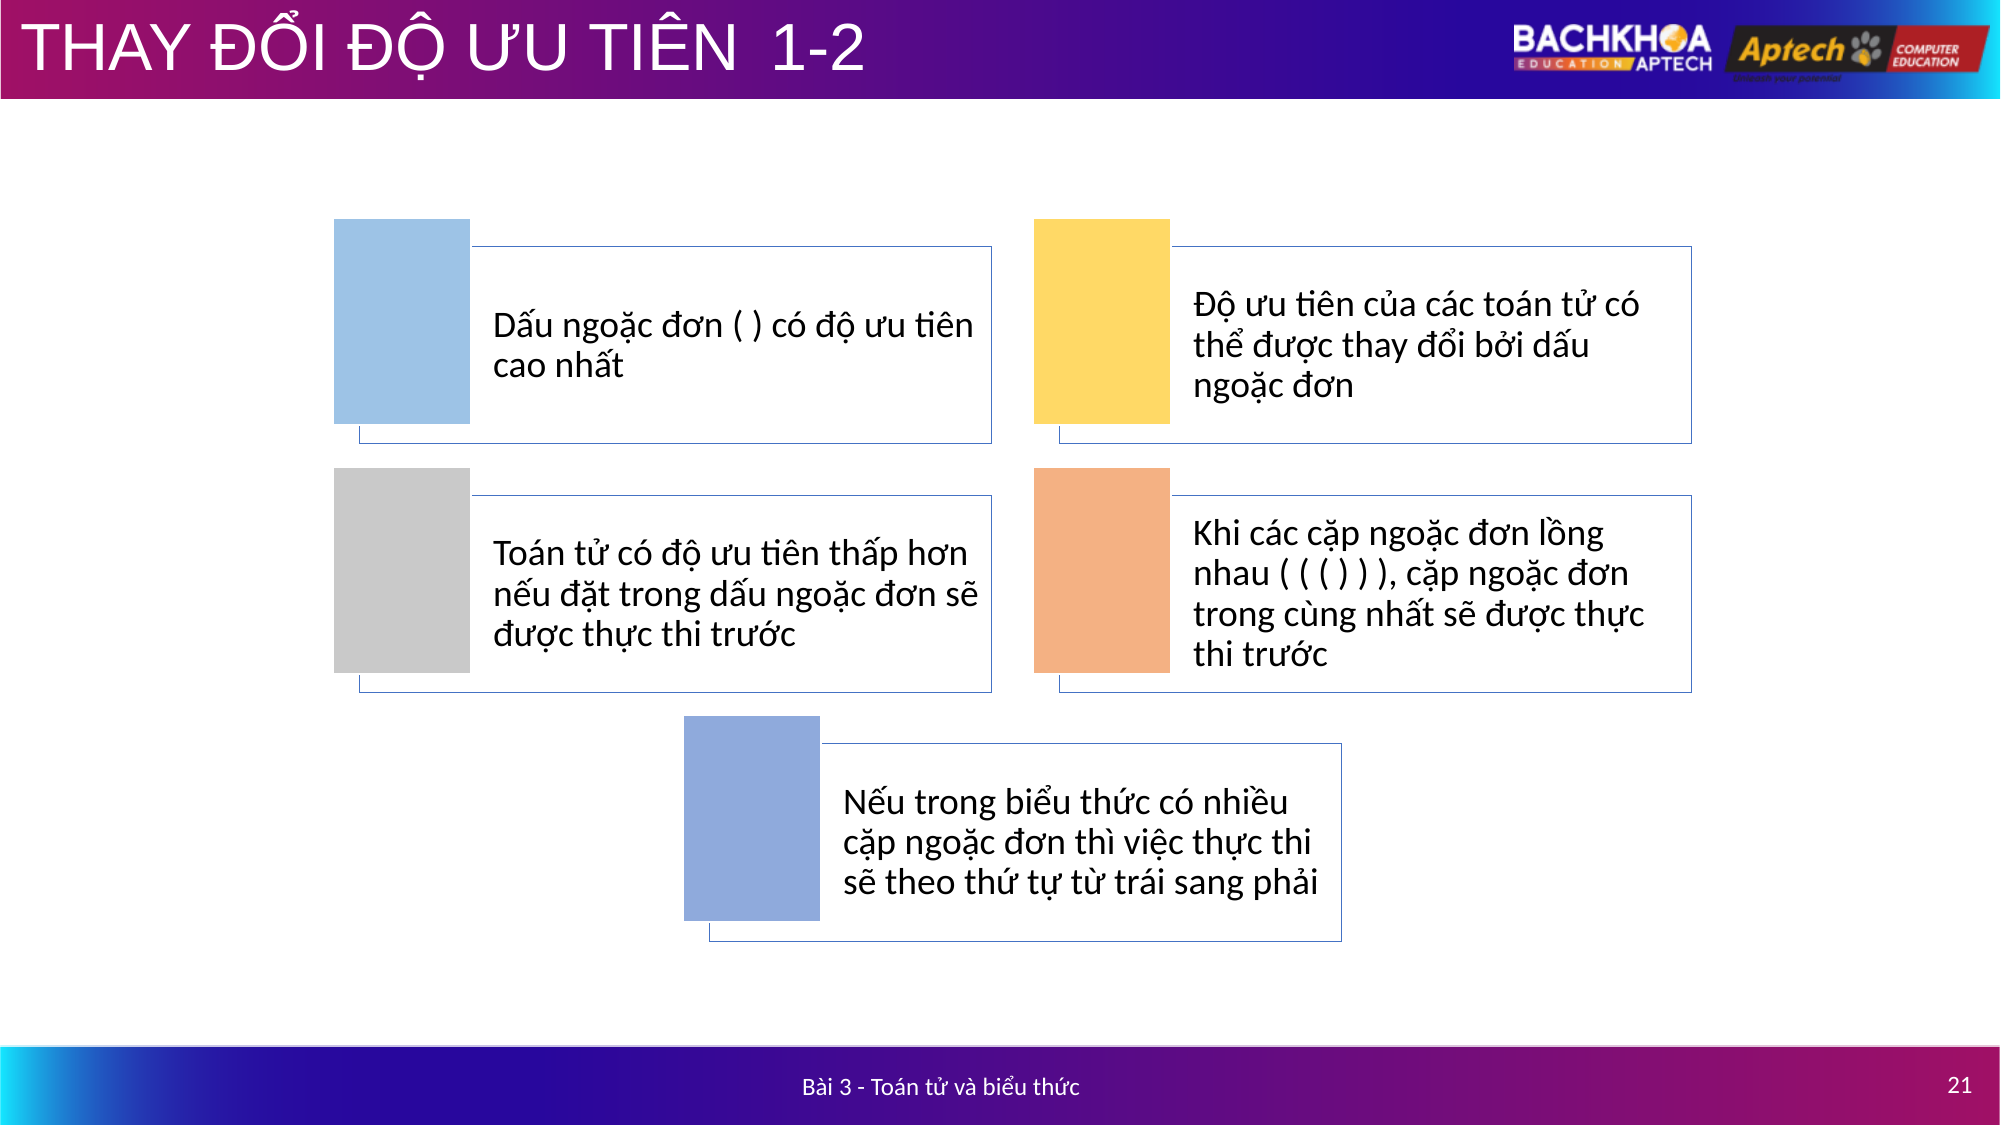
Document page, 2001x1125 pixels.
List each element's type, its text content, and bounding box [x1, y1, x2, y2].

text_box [332, 145, 1692, 1014]
picture [0, 1045, 2000, 1125]
slide_number 21 [1877, 1053, 1988, 1114]
footer Bài 3 - Toán tử và biểu thức [17, 1055, 1865, 1116]
picture [0, 0, 2001, 99]
title THAY ĐỔI ĐỘ ƯU TIÊN 1-2 [4, 5, 1990, 93]
